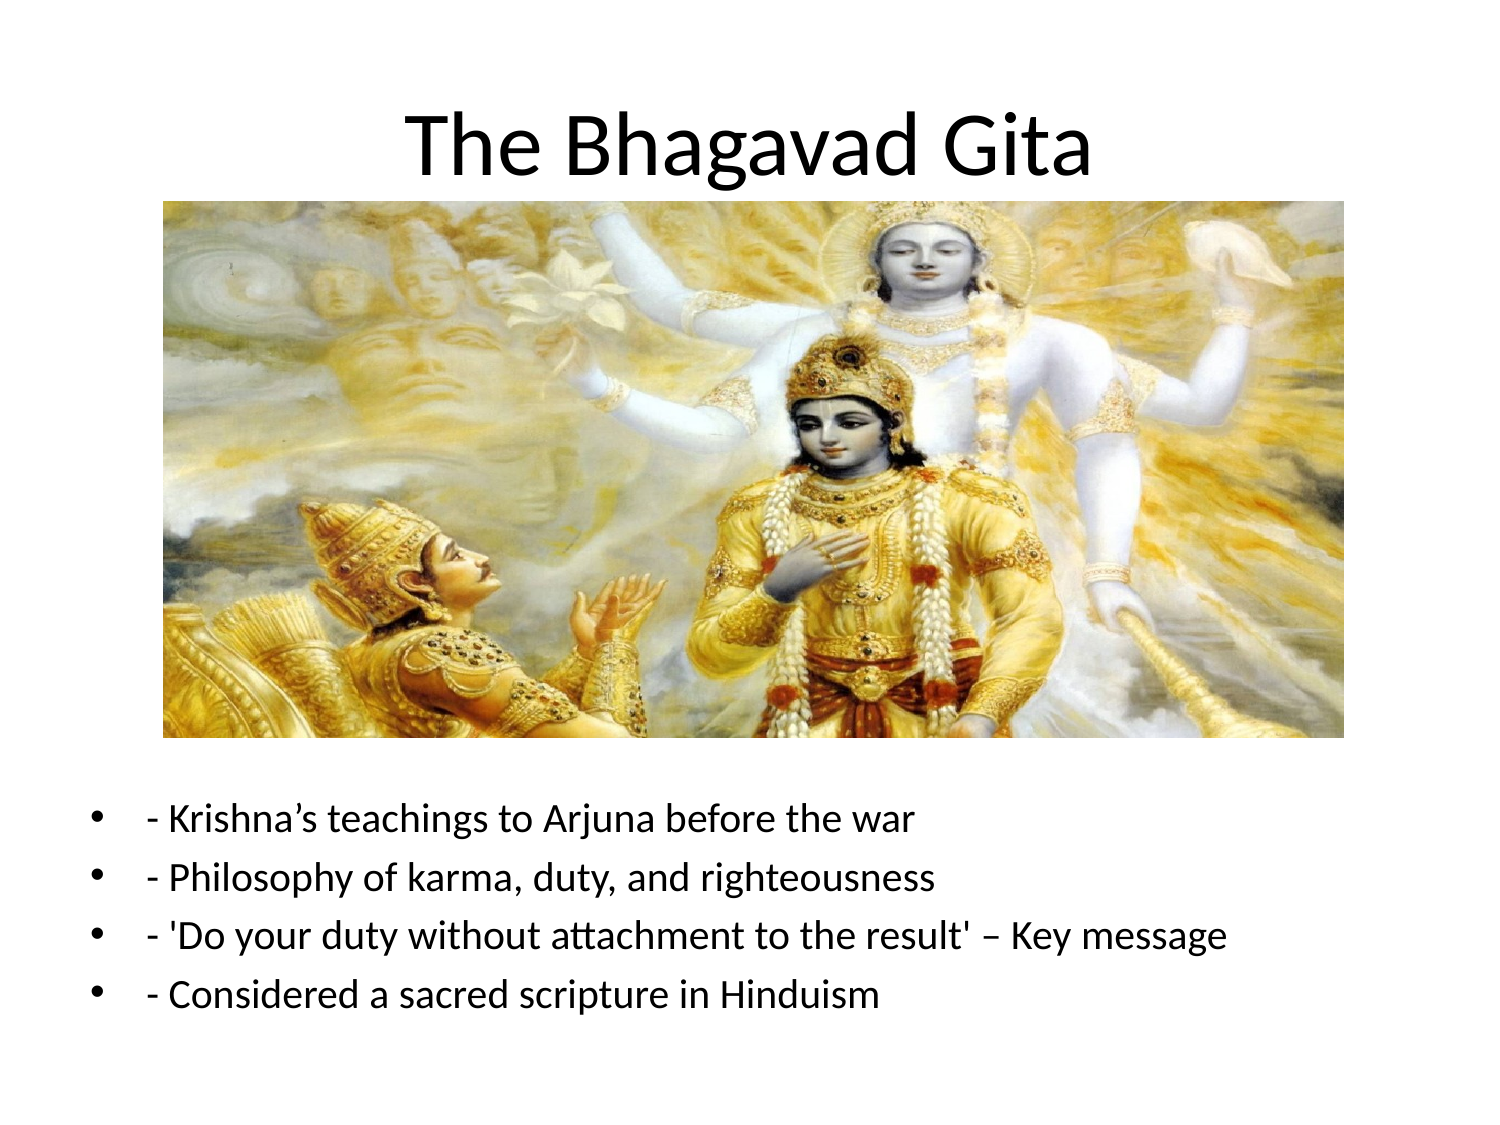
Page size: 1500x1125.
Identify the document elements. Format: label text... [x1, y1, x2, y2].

picture [163, 201, 1345, 738]
title The Bhagavad Gita [75, 45, 1425, 233]
list - Krishna’s teachings to Arjuna before the war - Philosophy of karma, duty, and righteousness - 'Do your duty without attachment to the result' – Key message - Considered a sacred scripture in Hinduism [75, 783, 1425, 1125]
